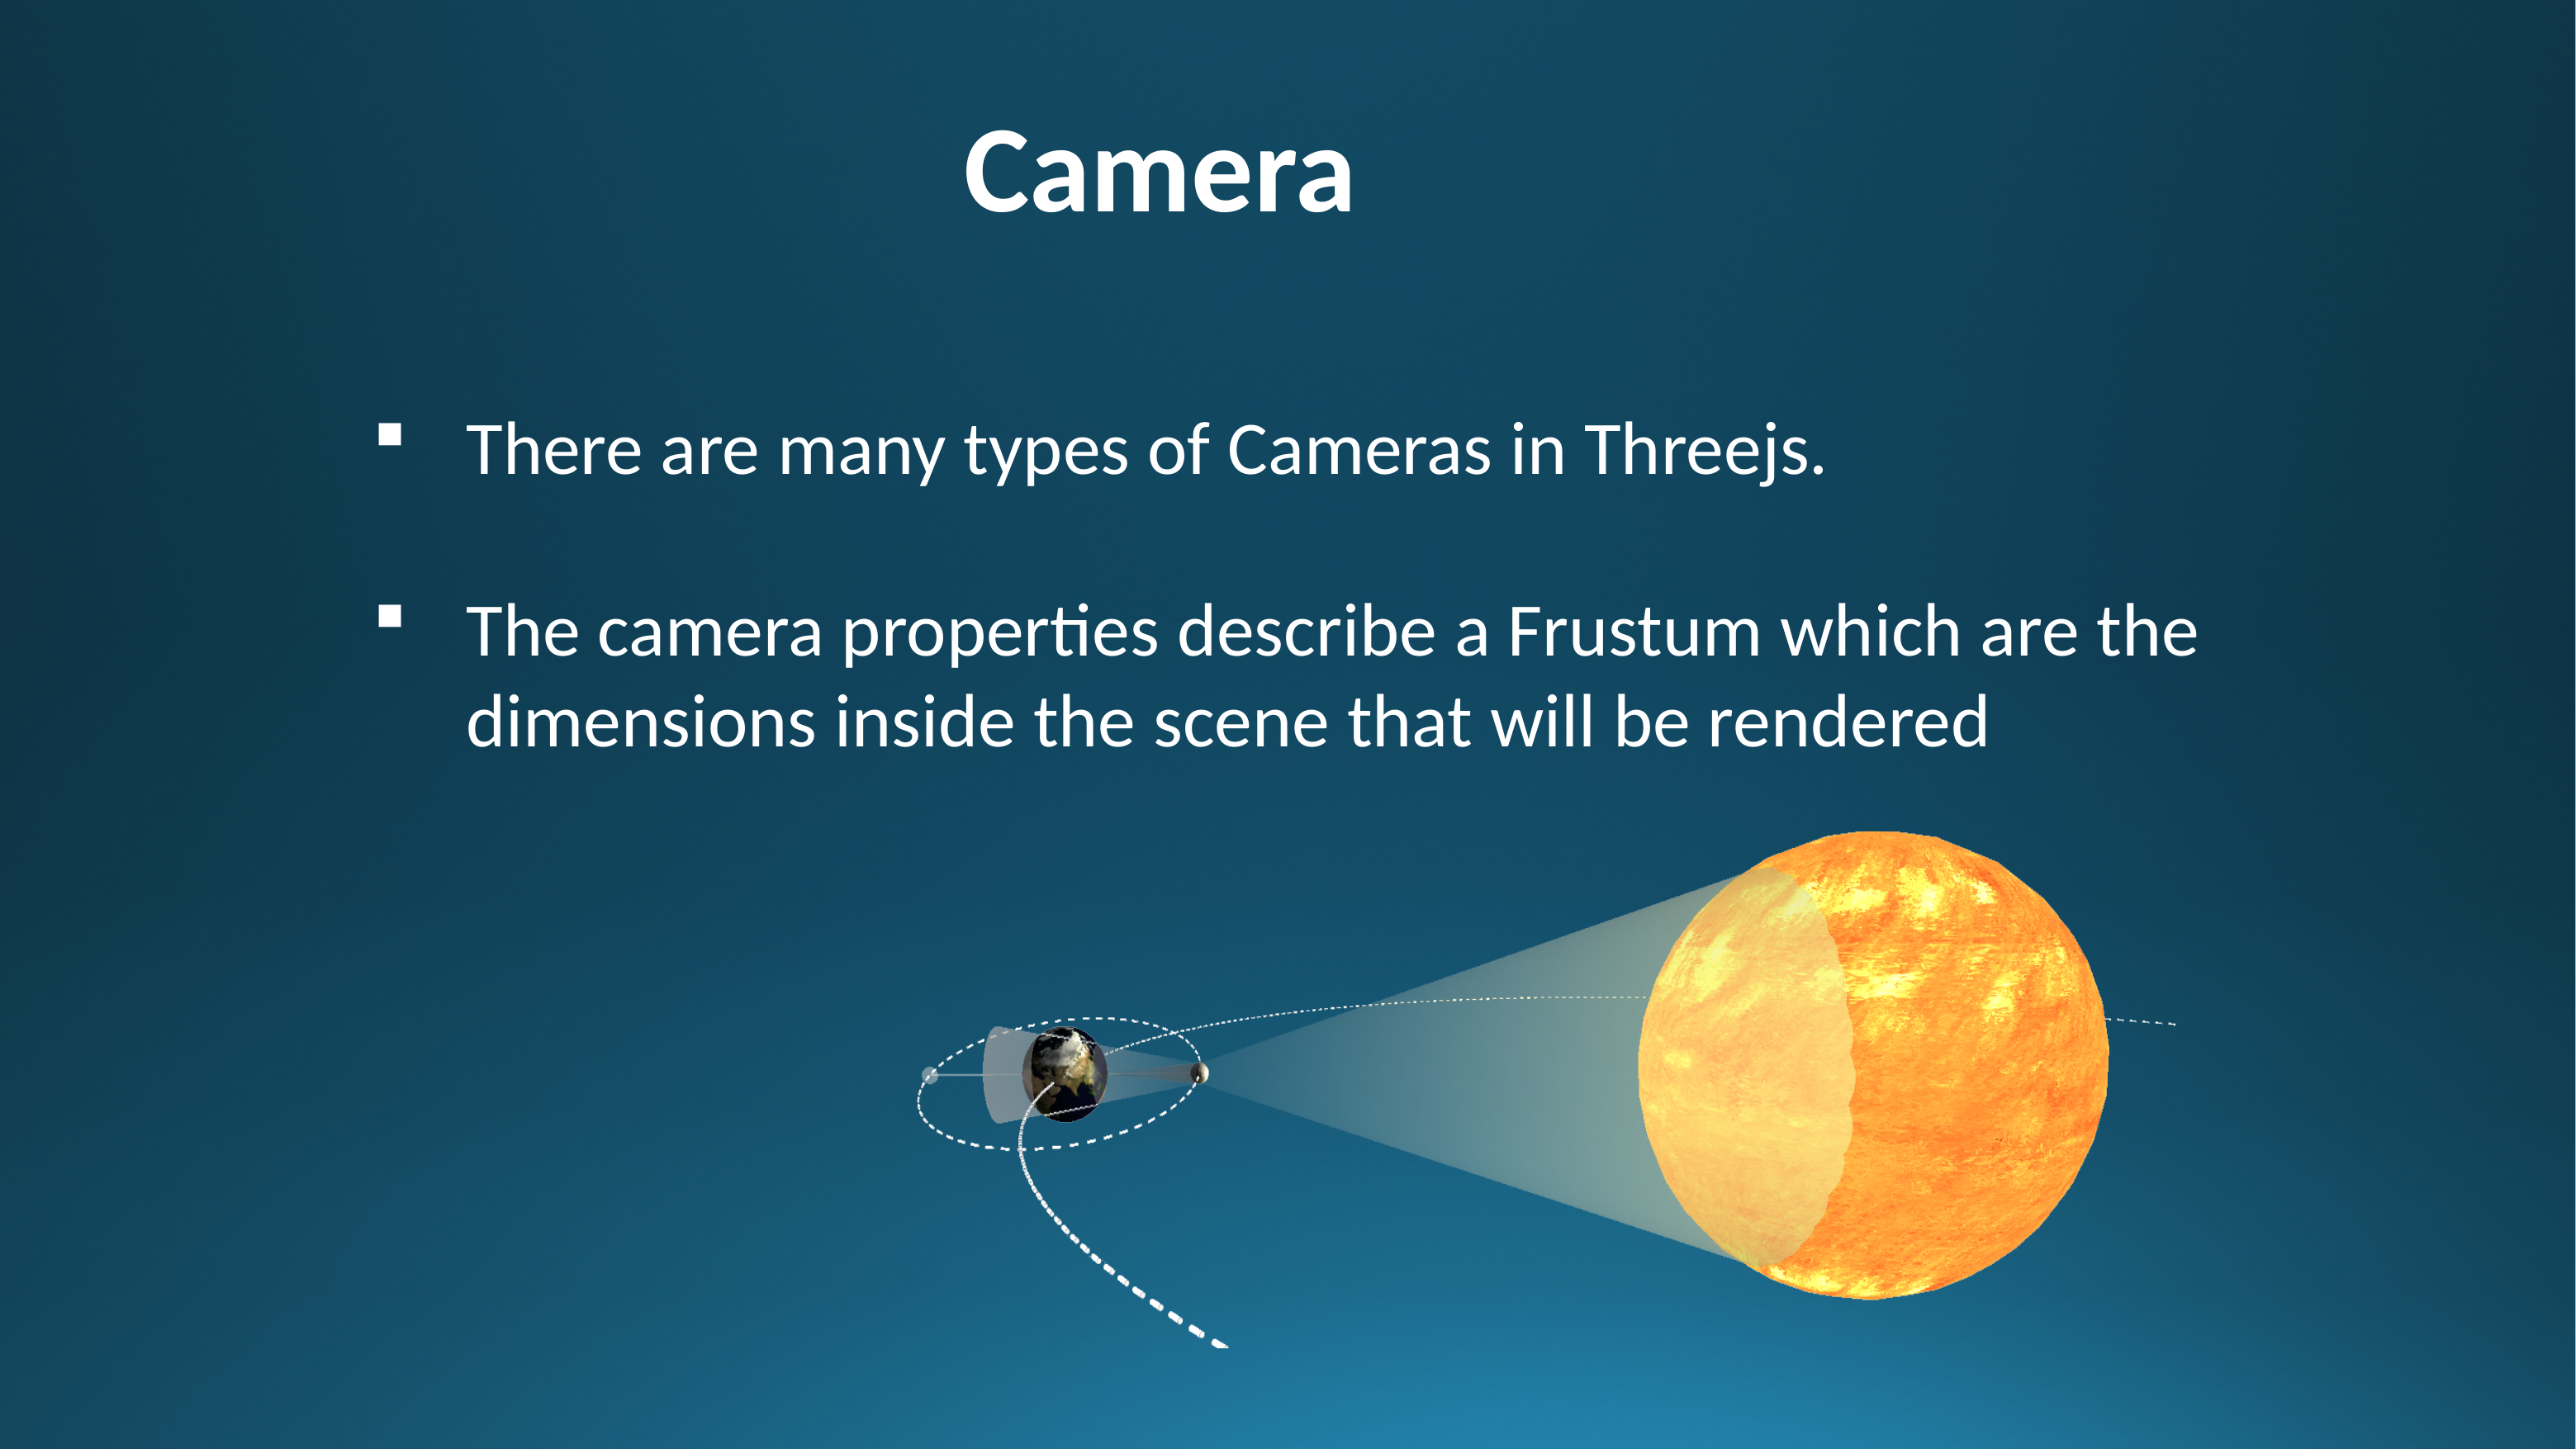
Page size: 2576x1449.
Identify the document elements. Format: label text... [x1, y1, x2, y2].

text_box There are many types of Cameras in Threejs. The camera properties describe a Frustum which are the dimensions inside the scene that will be rendered [361, 392, 2279, 769]
title Camera [951, 31, 1624, 312]
picture [0, 0, 2576, 1449]
text_box [917, 831, 2176, 1348]
